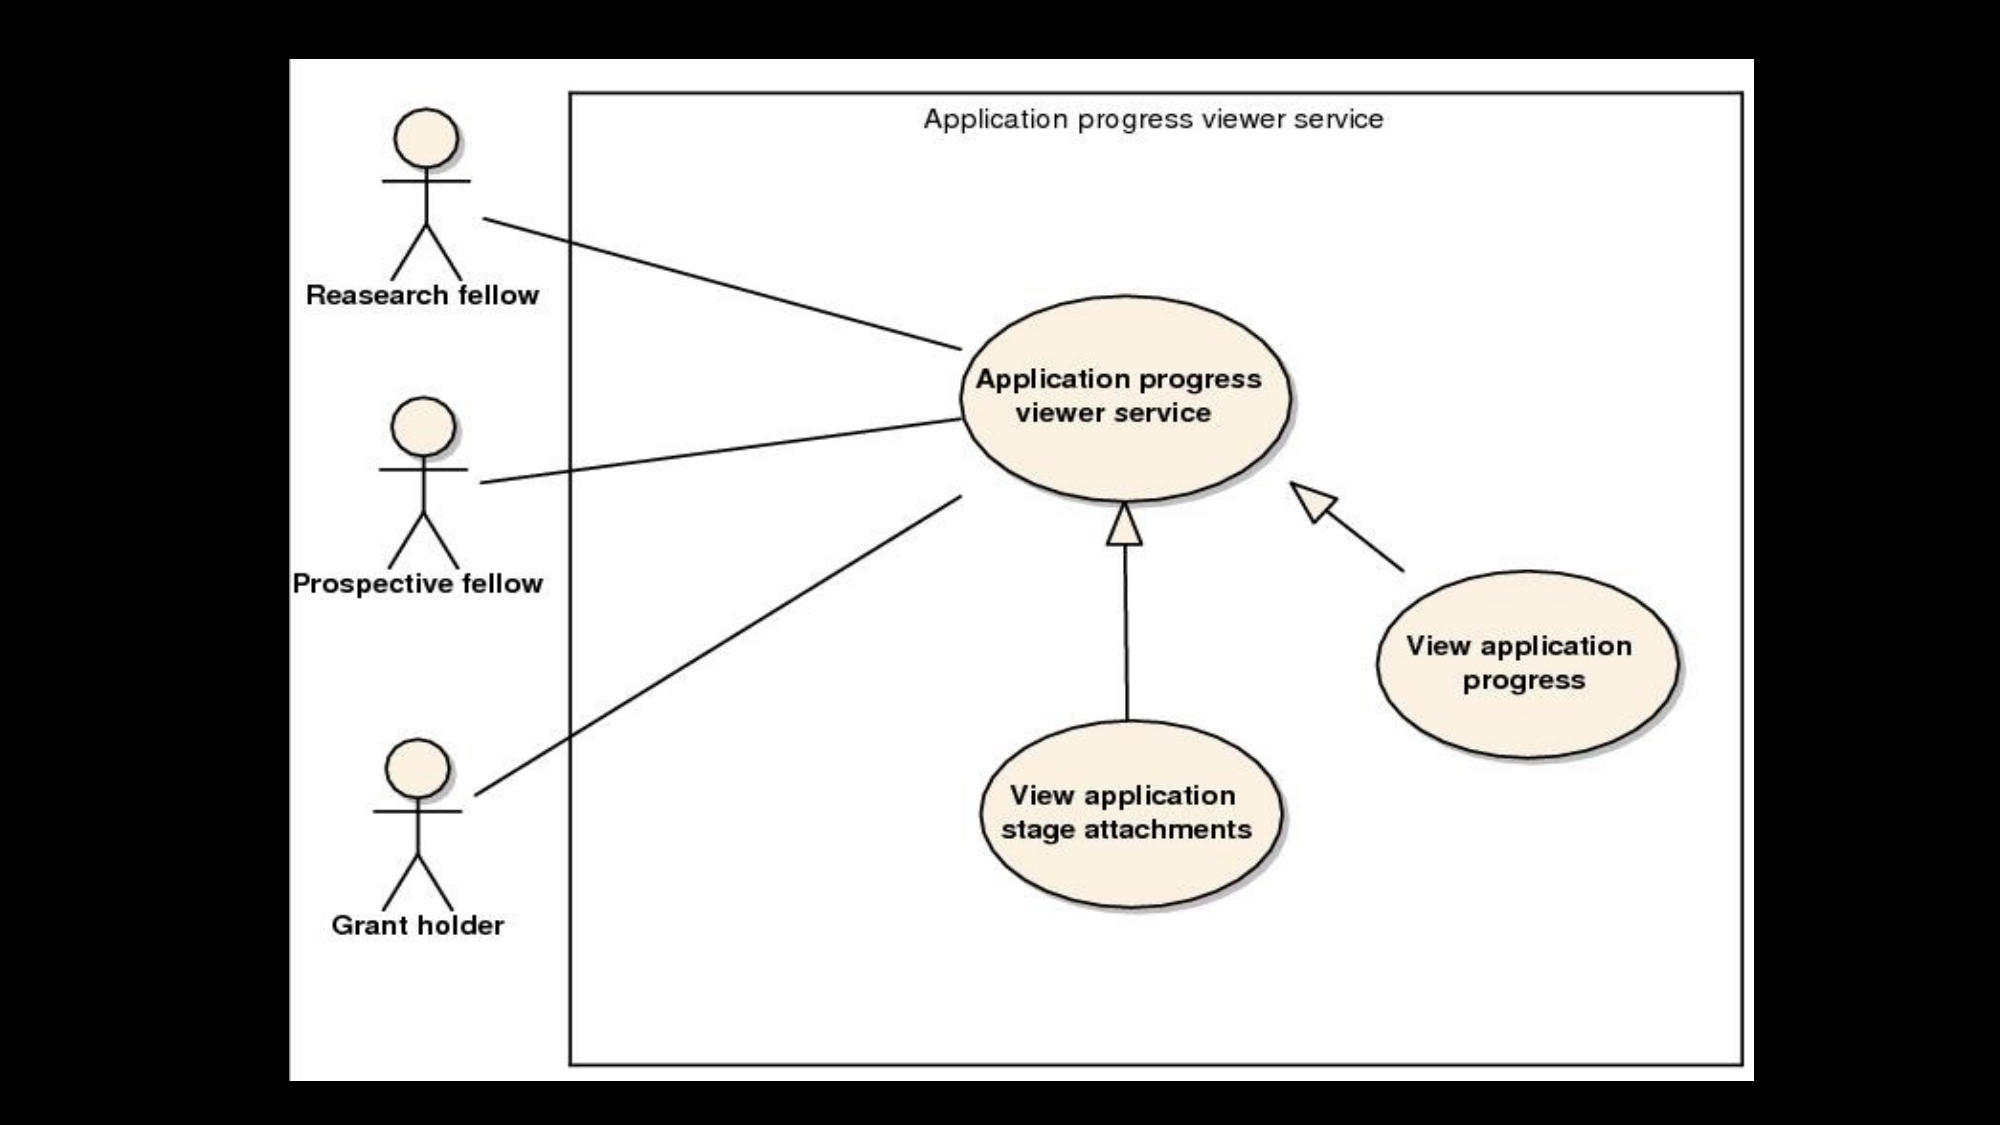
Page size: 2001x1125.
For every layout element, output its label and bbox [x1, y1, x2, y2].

list [289, 59, 1754, 1081]
